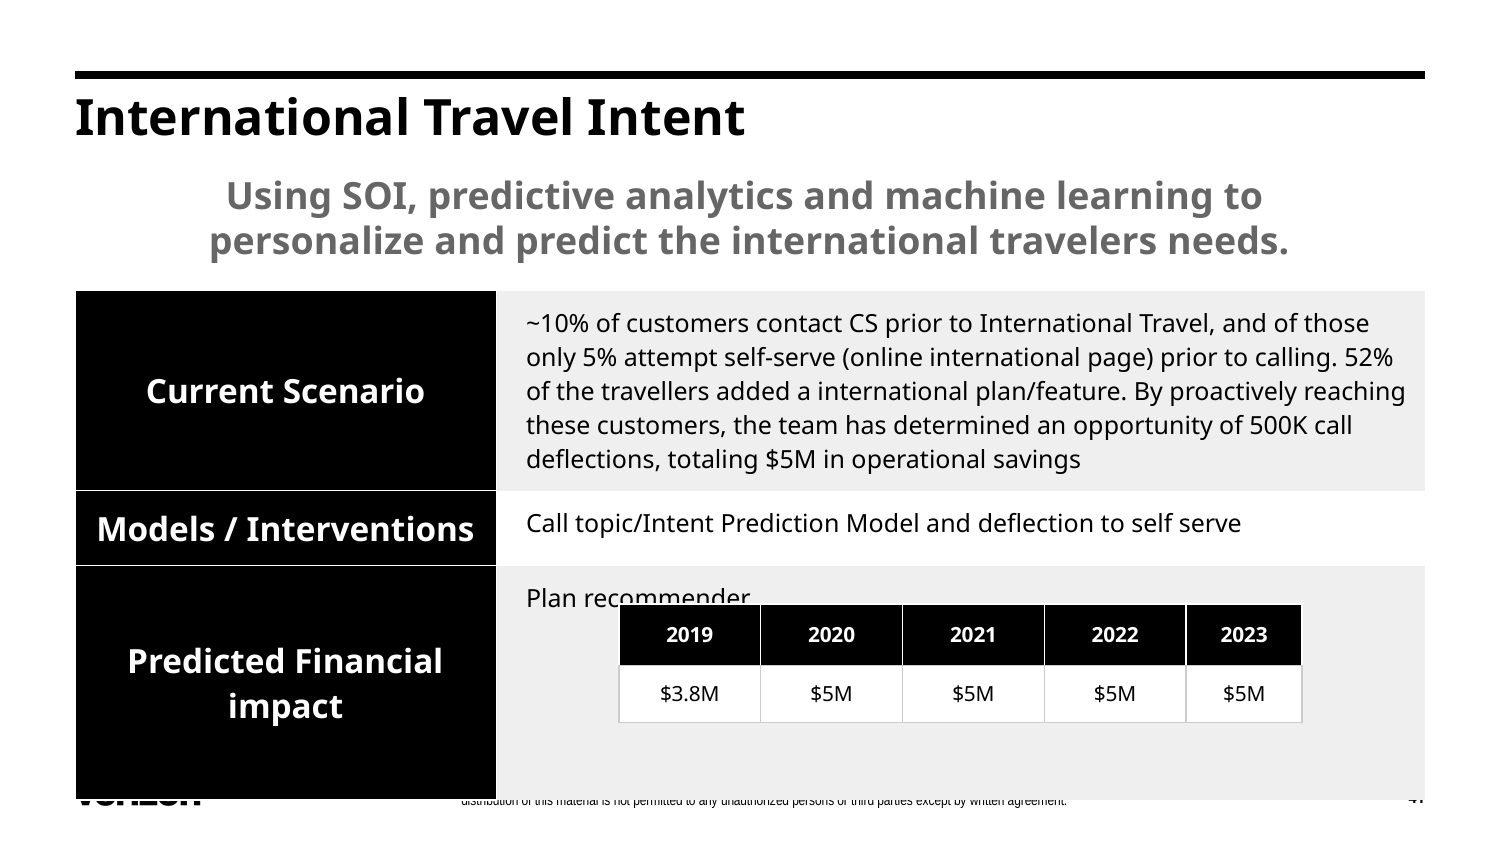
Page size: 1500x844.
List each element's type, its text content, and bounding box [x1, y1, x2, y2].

table_cell Models / Interventions [76, 491, 496, 565]
table_cell $5M [1045, 666, 1185, 722]
table_cell Call topic/Intent Prediction Model and deflection to self serve [497, 491, 1425, 566]
table_cell Plan recommender [497, 566, 1425, 800]
table_header 2020 [761, 605, 902, 665]
table_cell $5M [1187, 666, 1301, 722]
title International Travel Intent [75, 97, 1238, 157]
slide_number 41 [1387, 800, 1425, 809]
picture [58, 757, 234, 823]
table_header ~10% of customers contact CS prior to International Travel, and of those only 5% attempt self-serve (online international page) prior to calling. 52% of the travellers added a international plan/feature. By proactively reaching these customers, the team has determined an opportunity of 500K call deflections, totaling $5M in operational savings [497, 291, 1425, 491]
table_header 2022 [1045, 605, 1185, 665]
table_cell Predicted Financial impact [76, 566, 496, 799]
table_header 2021 [903, 605, 1044, 665]
table_header 2023 [1187, 605, 1301, 665]
table_header Current Scenario [76, 291, 496, 490]
table_cell $3.8M [620, 666, 760, 722]
table_cell $5M [903, 666, 1044, 722]
text_box Using SOI, predictive analytics and machine learning to personalize and predict the international travelers needs. [74, 157, 1425, 263]
table_header 2019 [620, 605, 760, 665]
table_cell $5M [761, 666, 902, 722]
